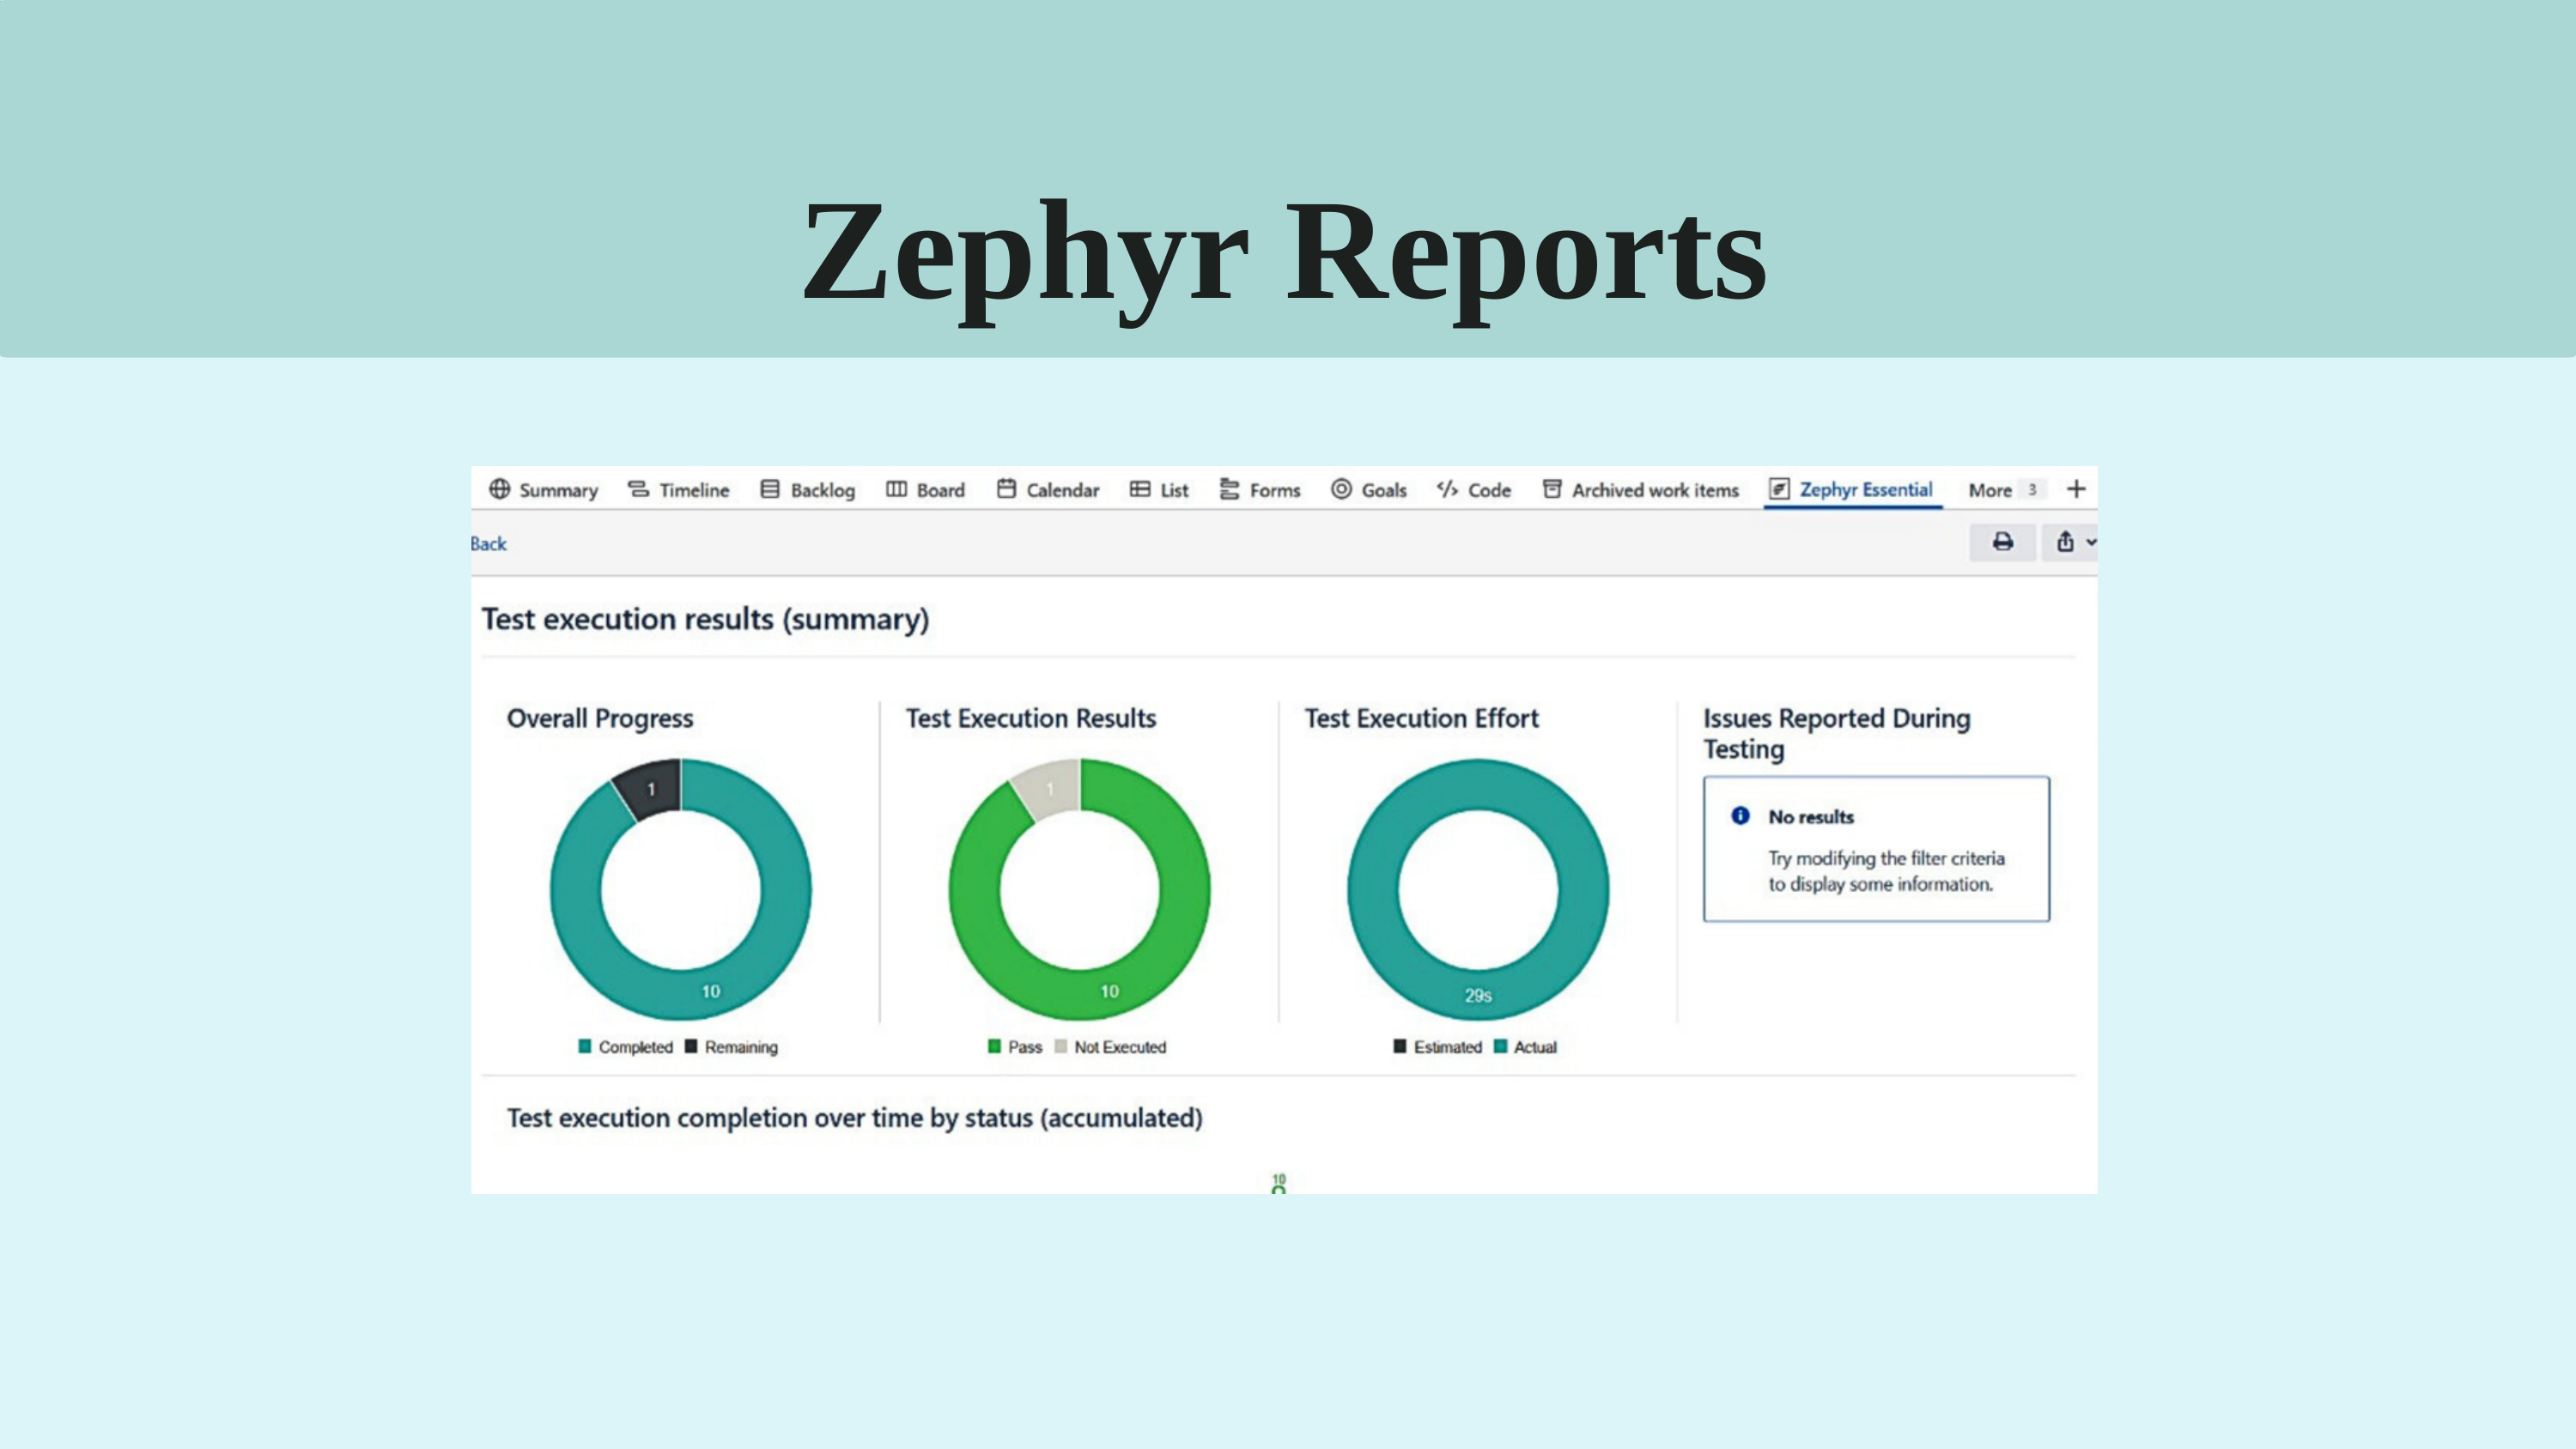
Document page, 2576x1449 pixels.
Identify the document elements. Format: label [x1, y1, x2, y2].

text_box [0, 0, 2576, 358]
picture [471, 466, 2098, 1194]
